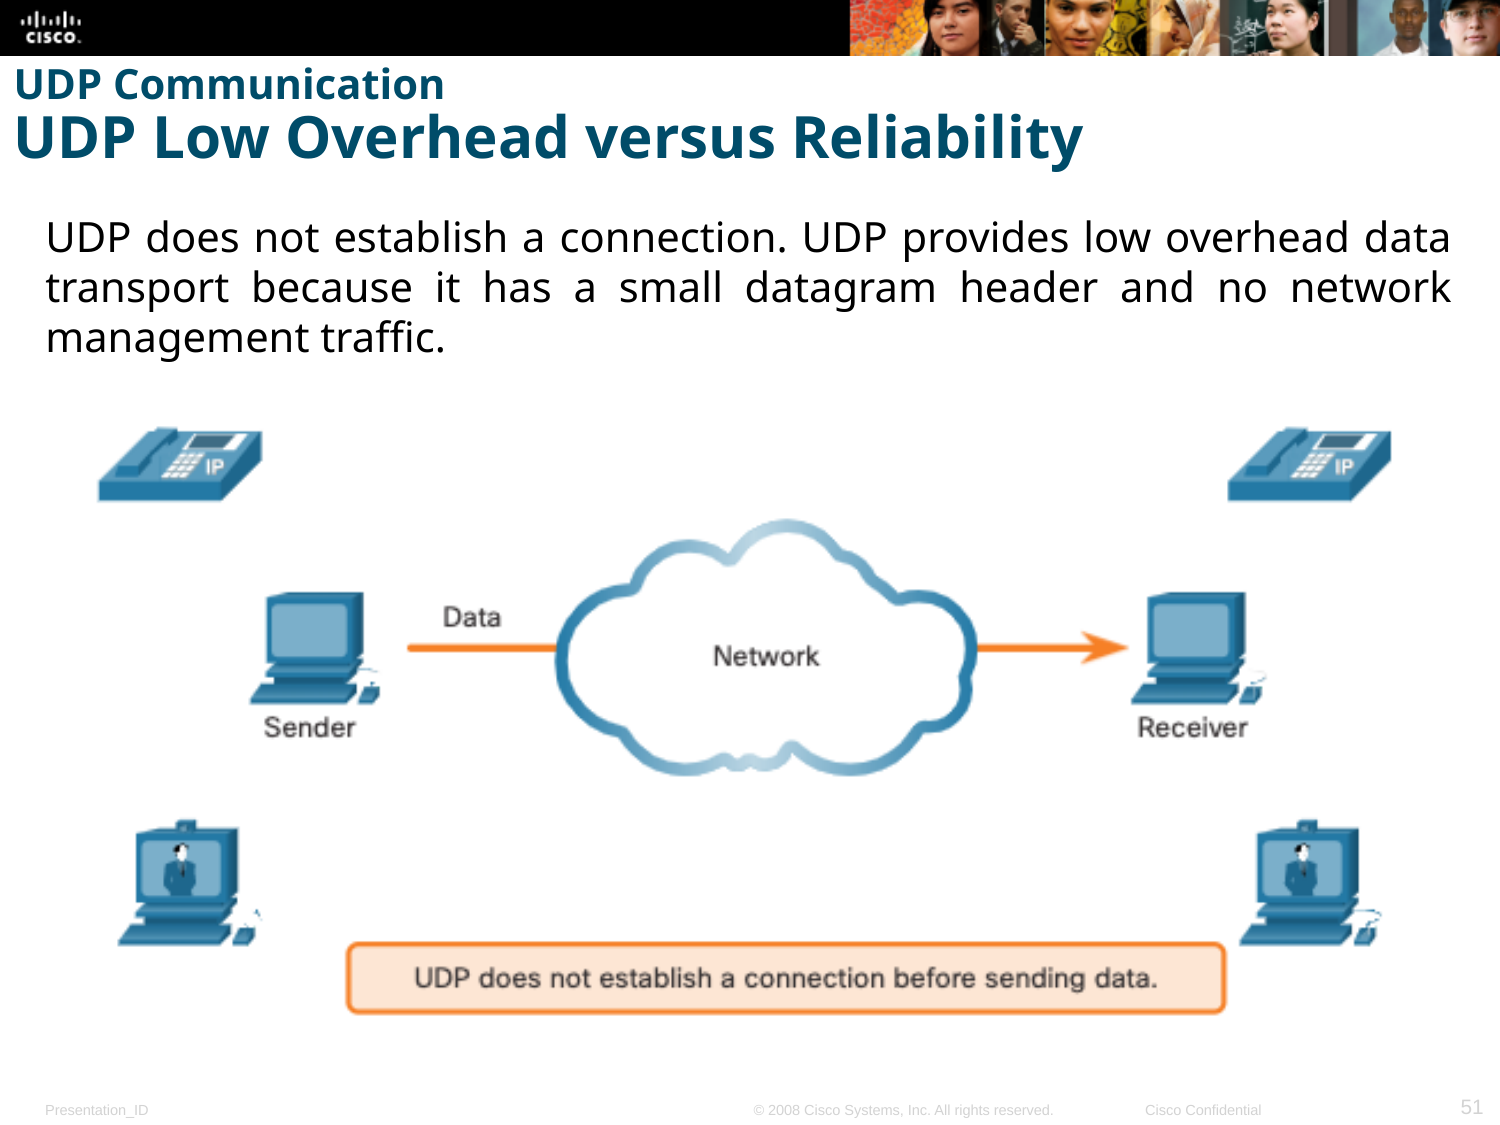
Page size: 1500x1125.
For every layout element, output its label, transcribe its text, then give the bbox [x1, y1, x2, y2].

list UDP does not establish a connection. UDP provides low overhead data transport because it has a small datagram header and no network management traffic. [30, 203, 1468, 324]
title UDP Communication UDP Low Overhead versus Reliability [0, 58, 1369, 179]
picture [54, 409, 1427, 1026]
picture [0, 0, 1500, 56]
